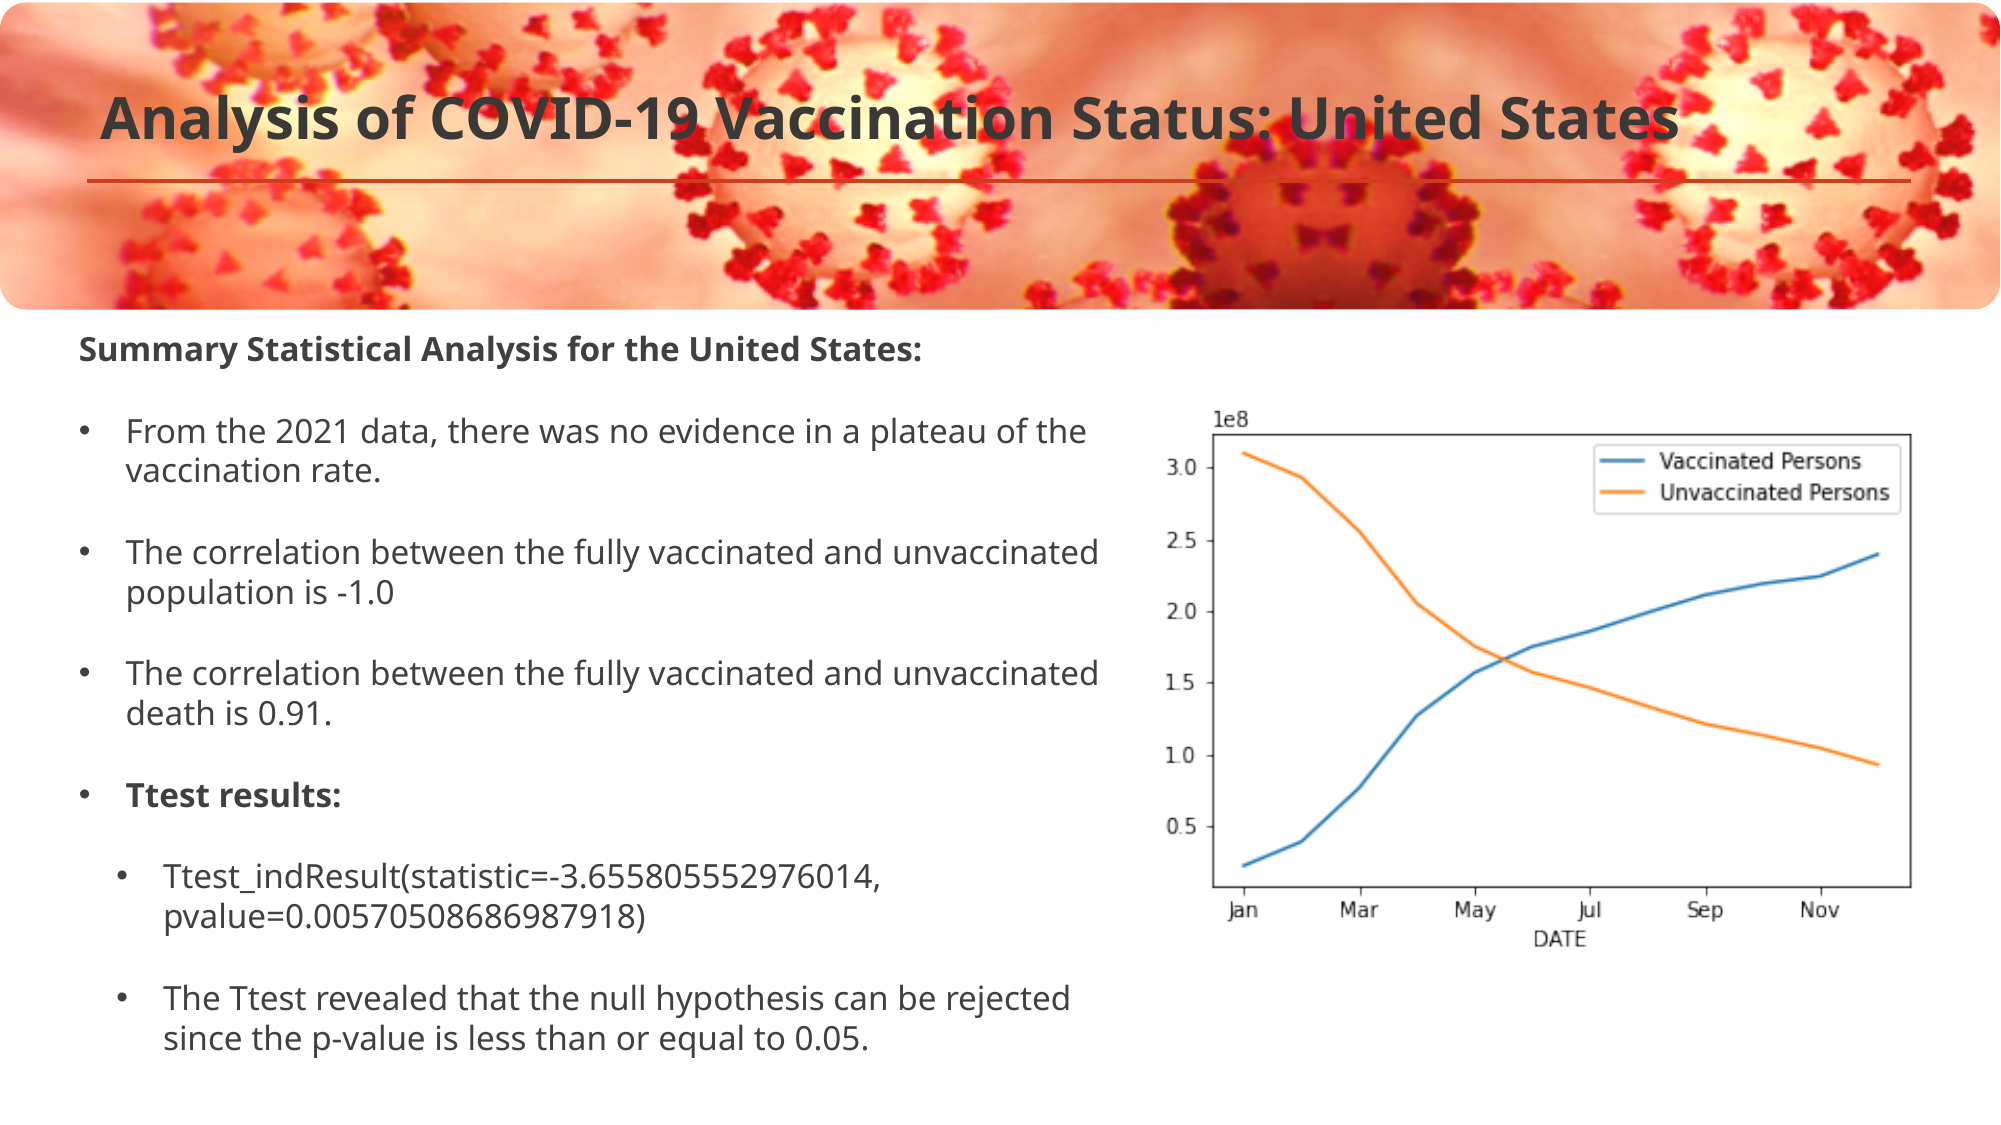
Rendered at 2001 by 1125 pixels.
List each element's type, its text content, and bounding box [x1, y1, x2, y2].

list Summary Statistical Analysis for the United States: From the 2021 data, there was no evidence in a plateau of the vaccination rate. The correlation between the fully vaccinated and unvaccinated population is -1.0 The correlation between the fully vaccinated and unvaccinated death is 0.91. Ttest results: Ttest_indResult(statistic=-3.655805552976014, pvalue=0.00570508686987918) The Ttest revealed that the null hypothesis can be rejected since the p-value is less than or equal to 0.05. [63, 320, 1138, 1089]
title Analysis of COVID-19 Vaccination Status: United States [85, 73, 1926, 179]
picture [0, 2, 2000, 310]
picture [1100, 361, 2000, 962]
